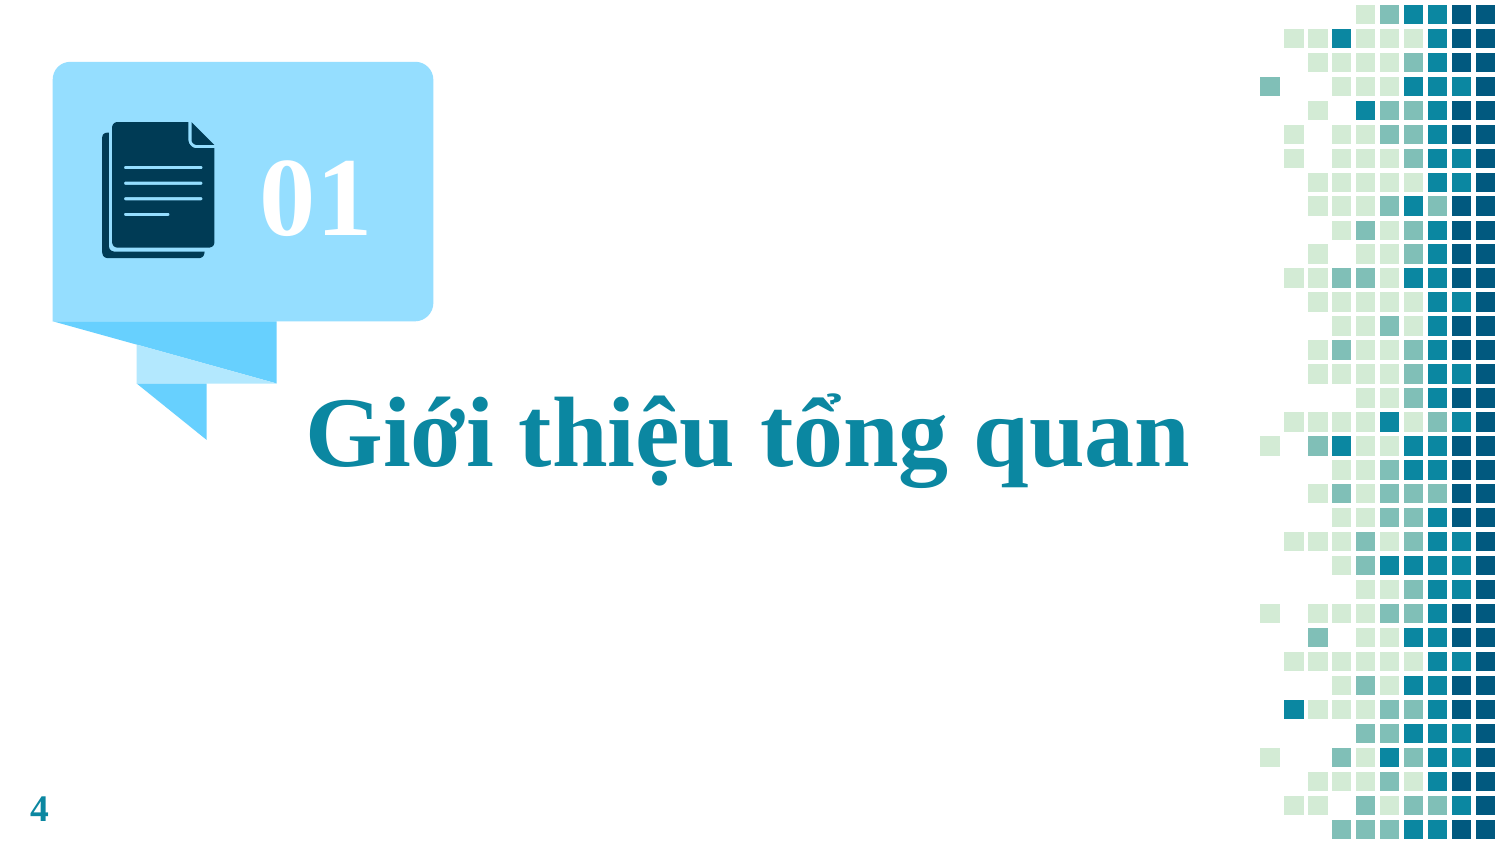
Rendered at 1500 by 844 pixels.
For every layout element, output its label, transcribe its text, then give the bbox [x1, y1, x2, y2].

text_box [101, 121, 215, 259]
slide_number 4 [15, 774, 105, 839]
text_box Giới thiệu tổng quan [290, 378, 1224, 502]
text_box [52, 61, 434, 441]
